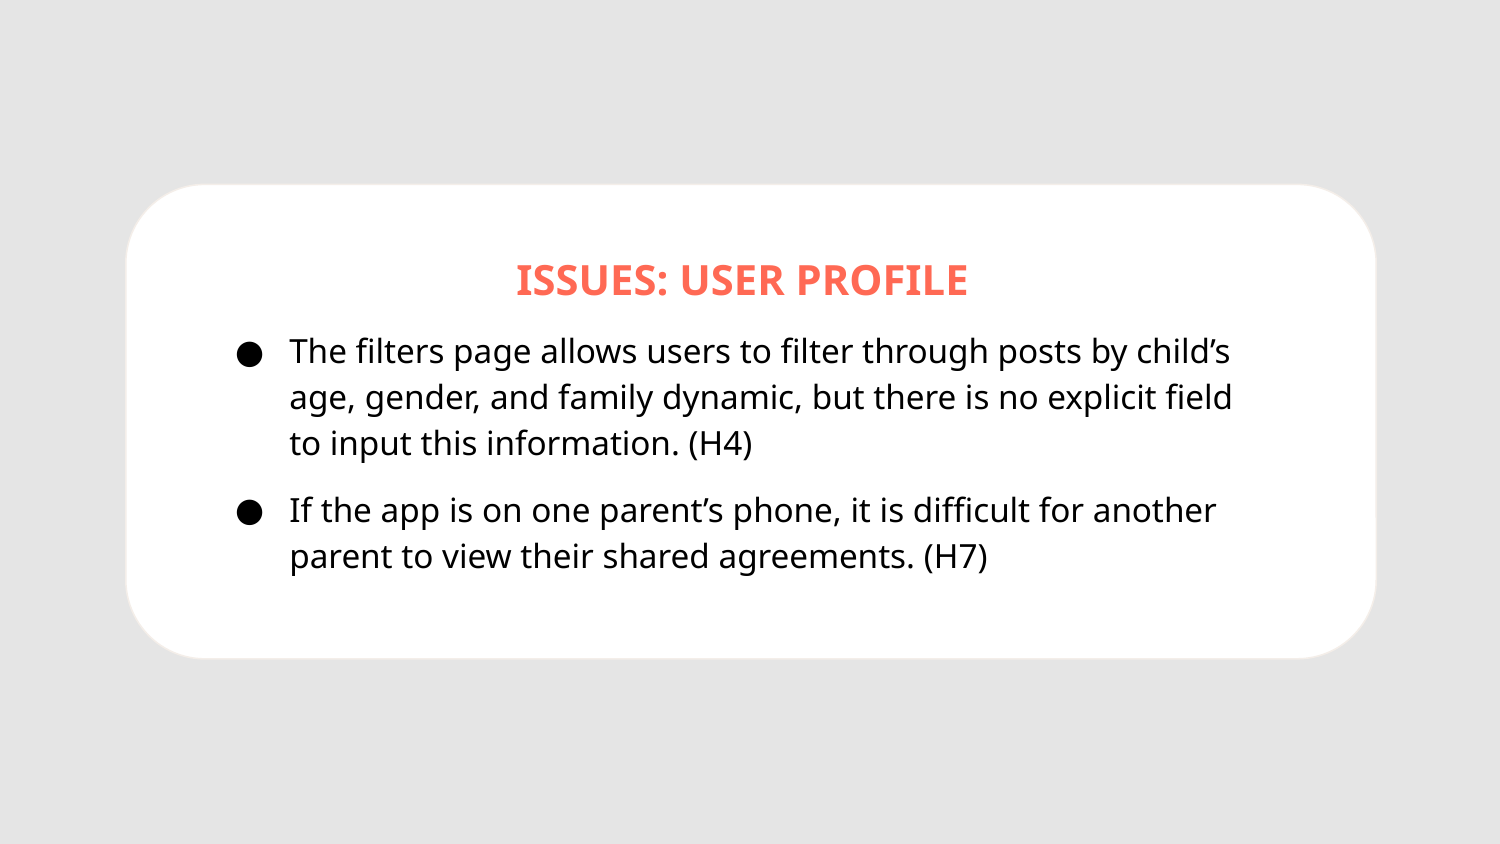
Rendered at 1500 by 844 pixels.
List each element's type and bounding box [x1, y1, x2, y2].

text_box [125, 184, 1377, 660]
